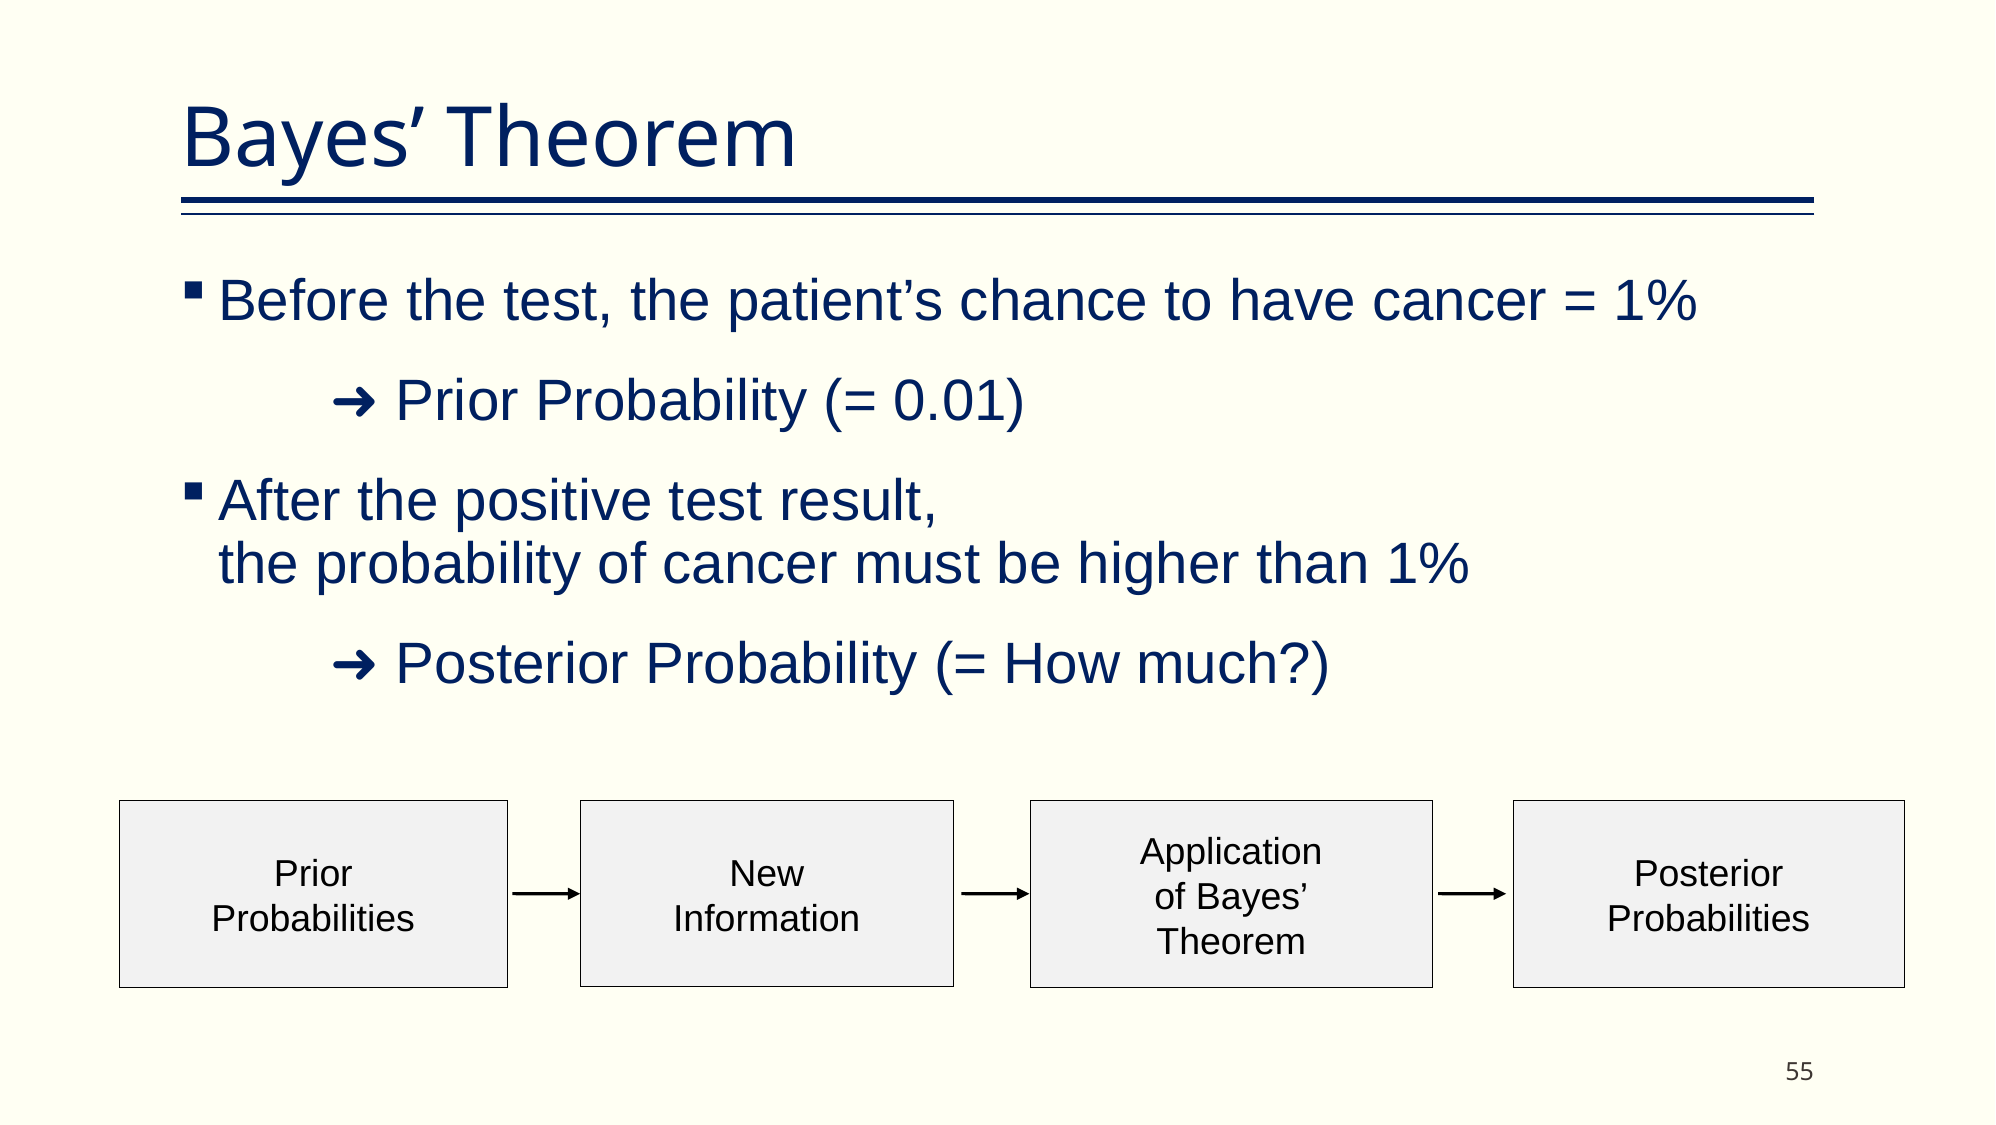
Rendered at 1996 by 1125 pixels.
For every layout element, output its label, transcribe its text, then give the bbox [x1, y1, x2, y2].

text_box [1438, 887, 1507, 900]
text_box Application of Bayes’ Theorem [1030, 800, 1433, 988]
text_box New Information [580, 800, 954, 987]
list Before the test, the patient’s chance to have cancer = 1% ➜ Prior Probability (= 0.01) After the positive test result, the probability of cancer must be higher than 1% ➜ Posterior Probability (= How much?) [180, 262, 1843, 1013]
text_box [961, 887, 1030, 900]
text_box Prior Probabilities [119, 800, 508, 988]
slide_number 55 [1514, 1042, 1814, 1103]
text_box Posterior Probabilities [1513, 800, 1905, 988]
title Bayes’ Theorem [180, 12, 1814, 193]
text_box [512, 887, 581, 900]
